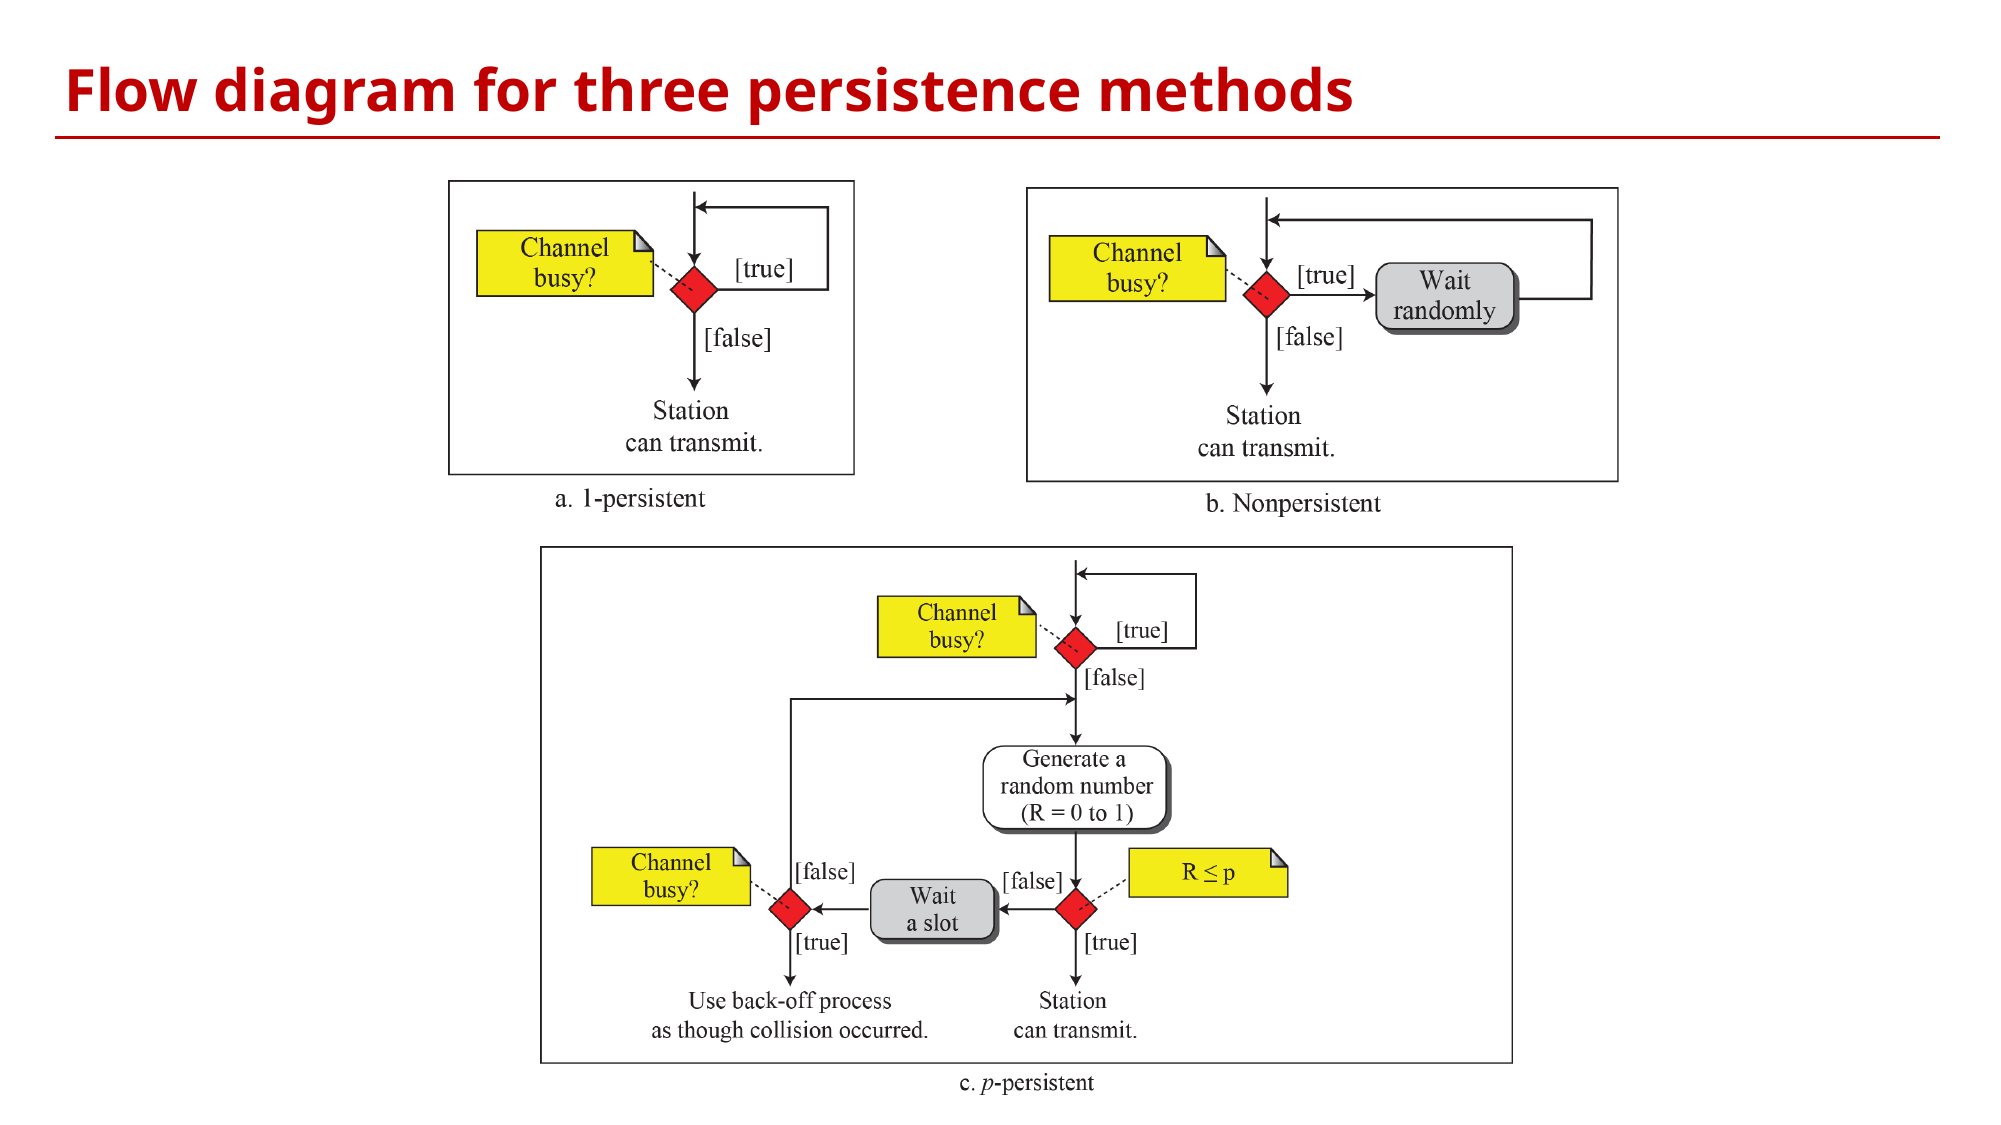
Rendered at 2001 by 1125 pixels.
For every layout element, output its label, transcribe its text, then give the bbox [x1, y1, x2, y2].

picture [540, 546, 1513, 1097]
text_box Flow diagram for three persistence methods [49, 45, 1972, 130]
picture [448, 180, 855, 515]
picture [1026, 187, 1619, 521]
